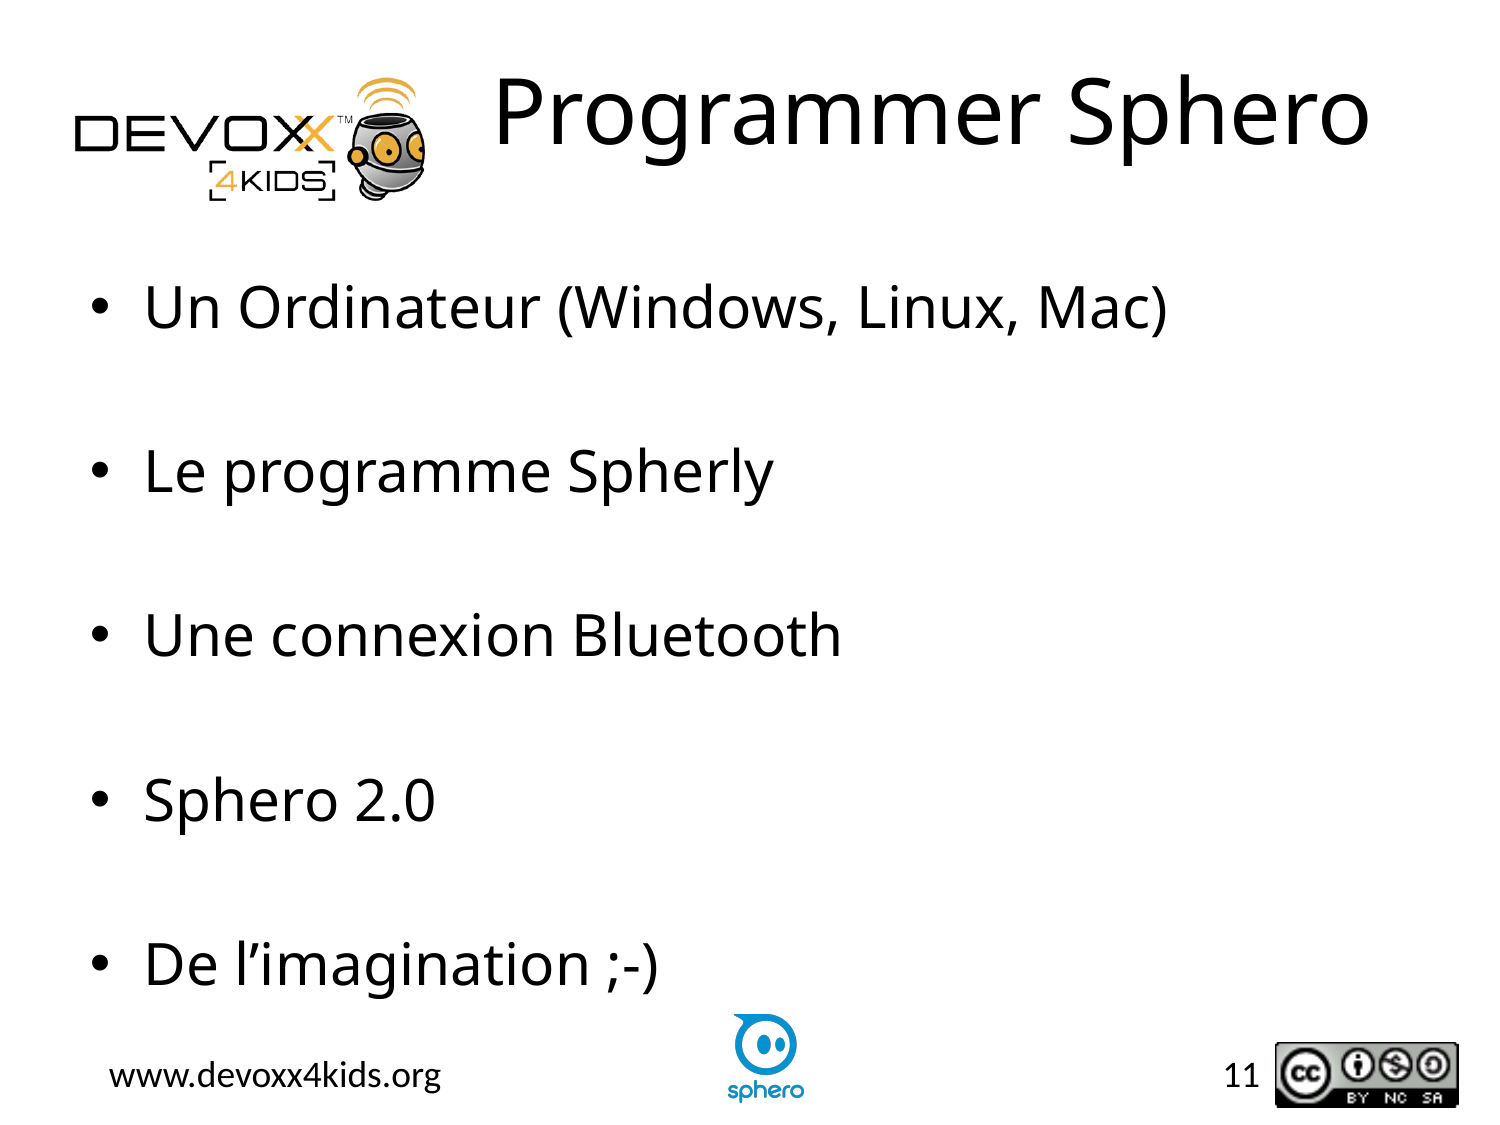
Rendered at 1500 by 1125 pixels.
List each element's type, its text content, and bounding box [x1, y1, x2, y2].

title Programmer Sphero [439, 45, 1425, 233]
picture [1275, 1042, 1459, 1108]
list Un Ordinateur (Windows, Linux, Mac) Le programme Spherly Une connexion Bluetooth Sphero 2.0 De l’imagination ;-) [75, 262, 1425, 1005]
picture [743, 1021, 789, 1068]
picture [728, 1096, 739, 1103]
picture [794, 1088, 801, 1095]
picture [75, 77, 425, 201]
picture [728, 1014, 804, 1103]
picture [743, 1088, 749, 1095]
slide_number 11 [1074, 1042, 1275, 1103]
